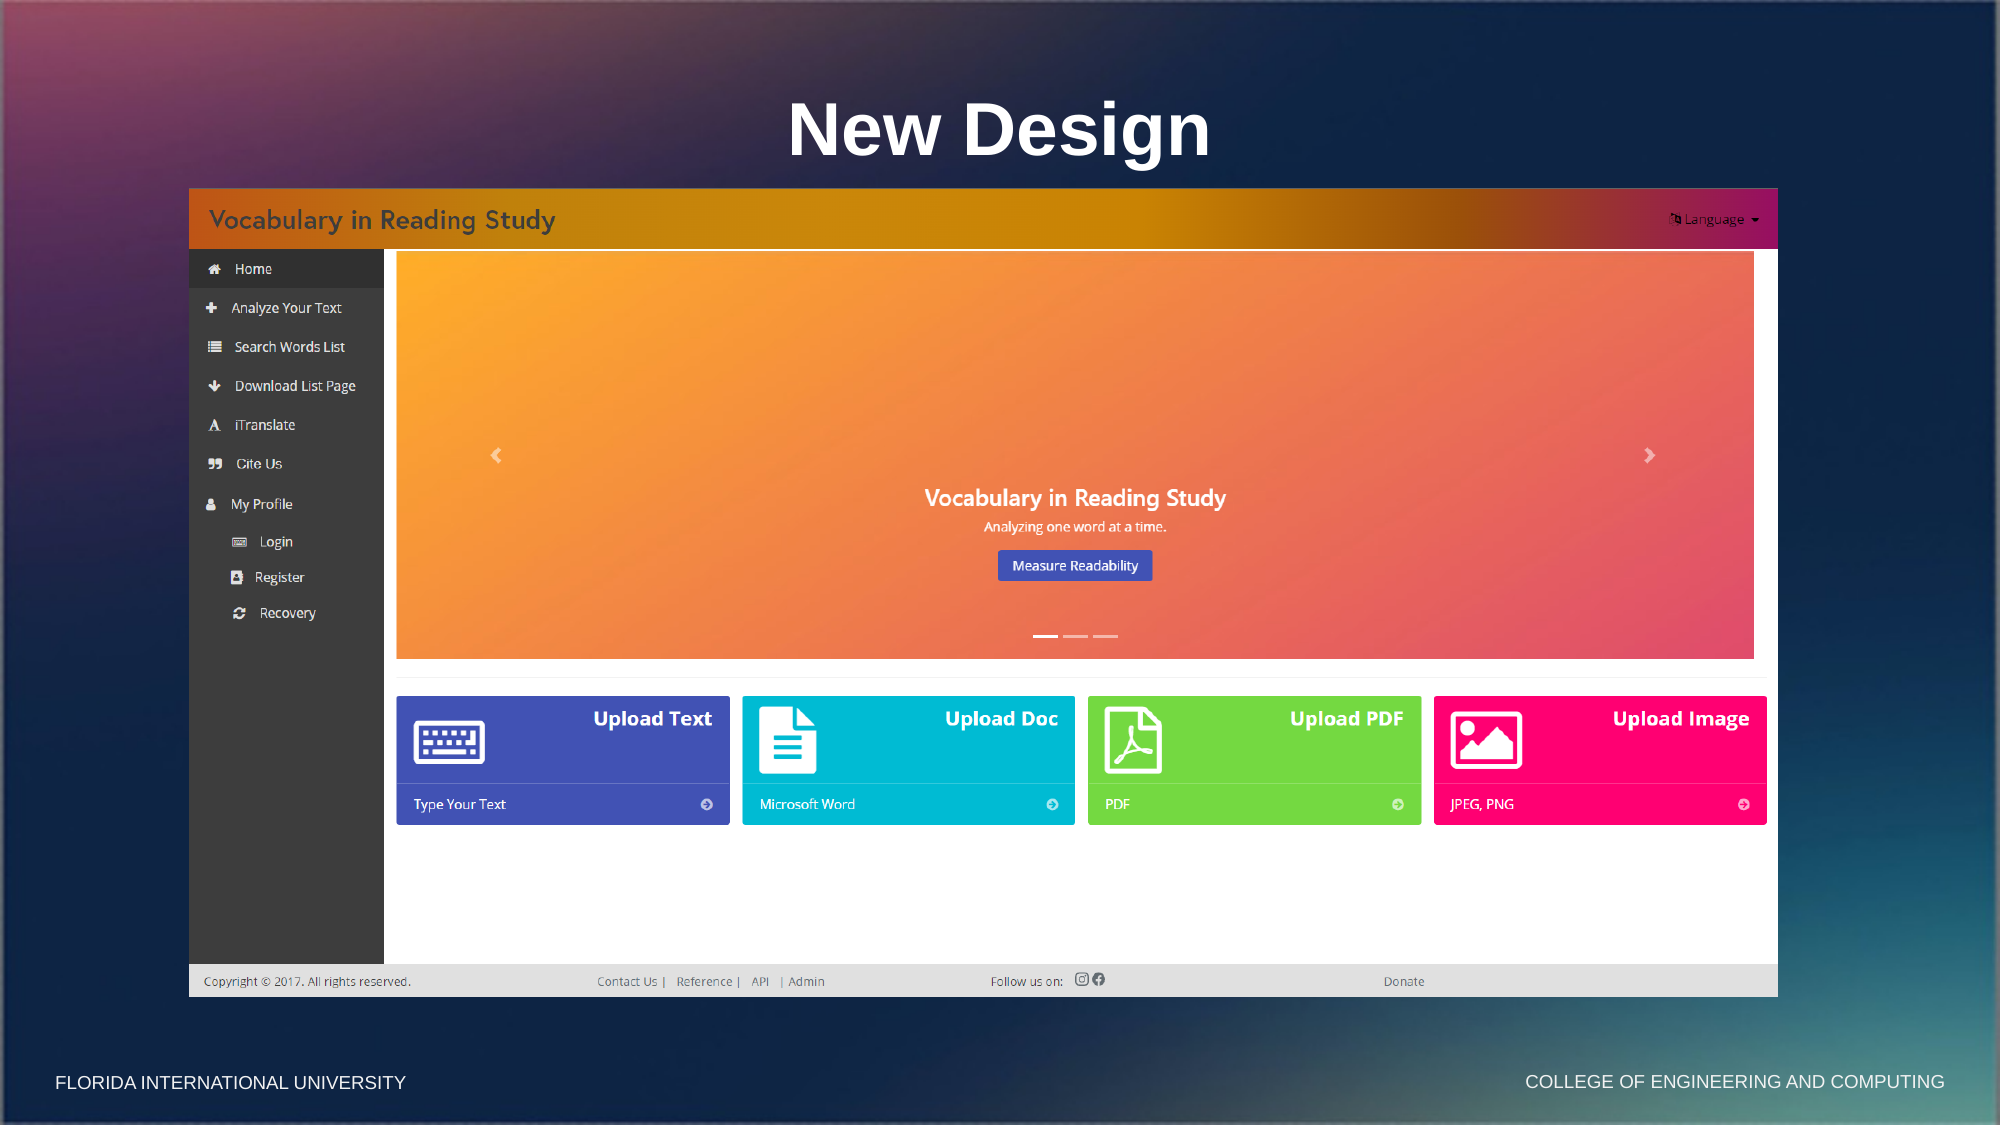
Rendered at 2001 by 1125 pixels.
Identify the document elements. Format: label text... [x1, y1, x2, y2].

title New Design [644, 72, 1355, 187]
picture [0, 0, 2000, 1125]
